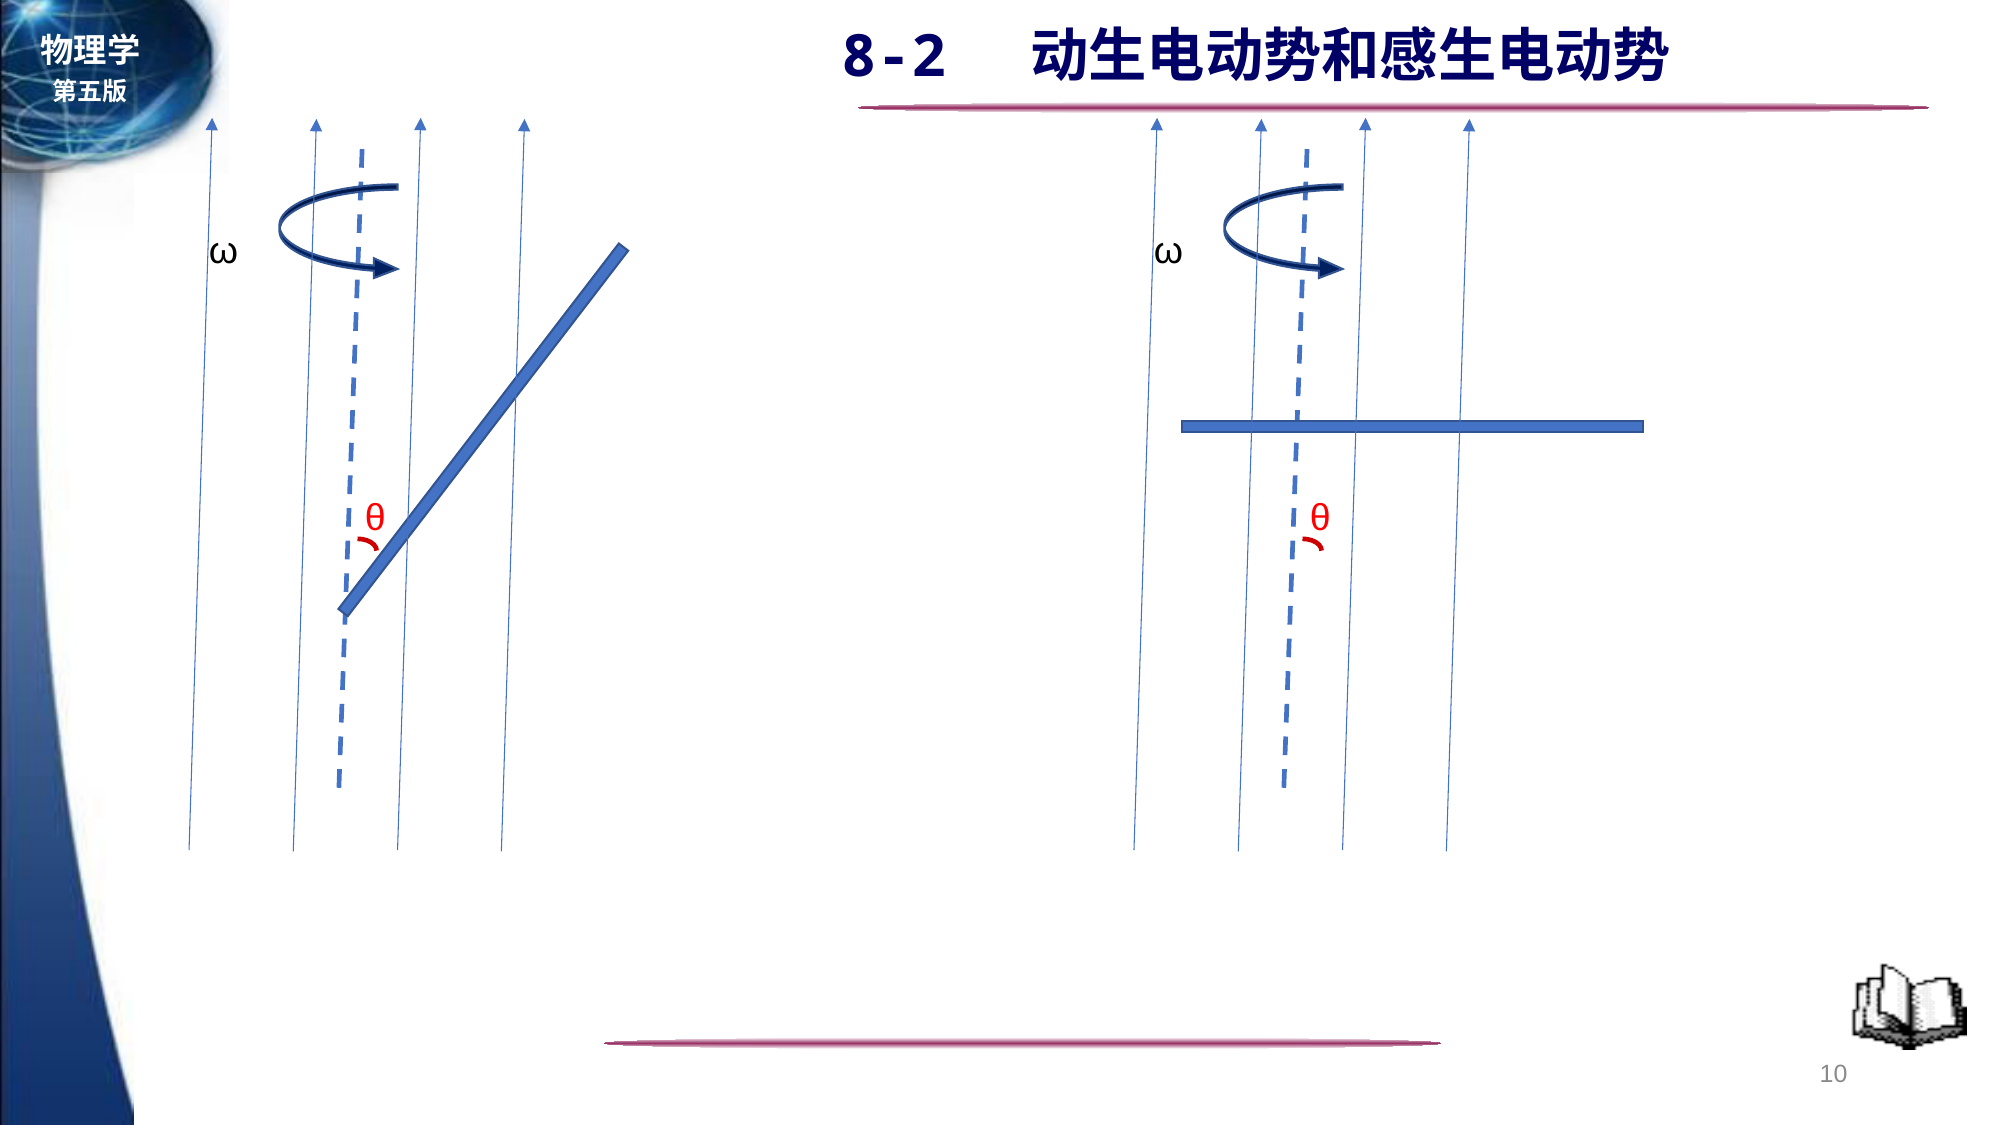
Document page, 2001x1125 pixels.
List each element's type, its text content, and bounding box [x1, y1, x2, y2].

text_box [317, 194, 338, 202]
text_box [1470, 420, 1644, 433]
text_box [293, 118, 317, 852]
text_box [1366, 420, 1446, 433]
slide_number 10 [1412, 1042, 1863, 1103]
text_box [363, 538, 378, 551]
text_box [363, 256, 397, 280]
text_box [1283, 149, 1308, 799]
text_box ω [213, 218, 293, 279]
picture [1850, 962, 1967, 1050]
text_box ω [317, 218, 324, 279]
text_box [1262, 420, 1283, 433]
text_box ω [1158, 218, 1238, 279]
picture [0, 0, 229, 1125]
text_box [338, 149, 363, 799]
text_box [1308, 538, 1323, 551]
text_box θ [1308, 485, 1340, 545]
text_box [1269, 256, 1283, 268]
text_box [317, 188, 338, 197]
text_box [1133, 117, 1158, 851]
text_box [1308, 420, 1342, 433]
text_box [1181, 420, 1238, 433]
text_box [363, 183, 397, 193]
text_box [1308, 183, 1342, 193]
text_box [1262, 188, 1283, 197]
text_box θ [363, 485, 395, 545]
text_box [1238, 118, 1262, 852]
text_box [280, 205, 293, 218]
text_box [188, 117, 213, 851]
text_box [1308, 256, 1342, 280]
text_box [1446, 118, 1470, 852]
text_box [501, 118, 525, 852]
text_box [1262, 194, 1283, 202]
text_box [1342, 117, 1366, 851]
text_box [421, 395, 501, 523]
text_box [363, 530, 397, 598]
text_box [525, 242, 630, 387]
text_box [397, 117, 421, 851]
text_box ω [1262, 218, 1269, 279]
text_box [1225, 205, 1238, 218]
text_box [324, 256, 338, 268]
